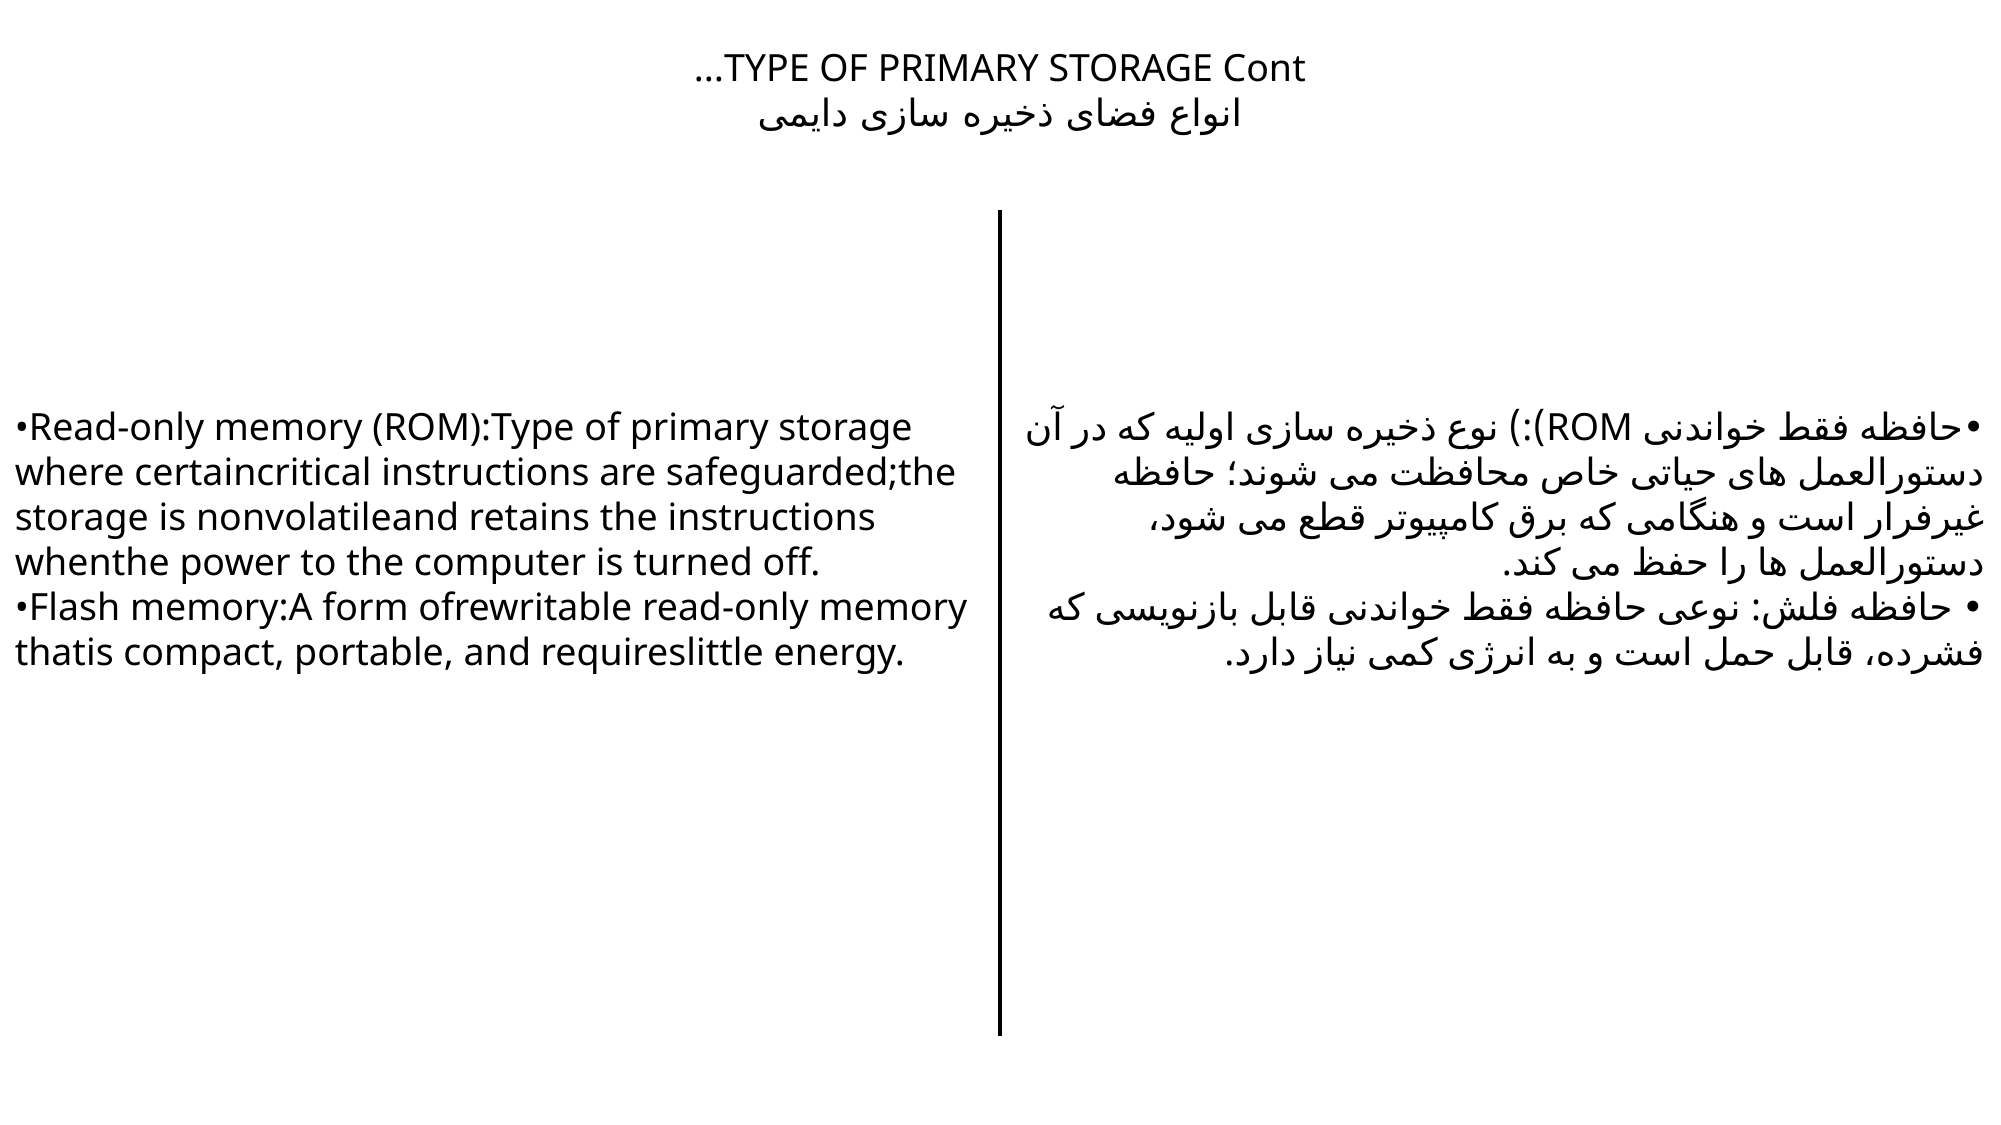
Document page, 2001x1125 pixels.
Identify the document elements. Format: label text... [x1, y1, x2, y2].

text_box TYPE OF PRIMARY STORAGE Cont… انواع فضای ذخیره سازی دایمی [0, 36, 2000, 142]
text_box •Read-only memory (ROM):Type of primary storage where certaincritical instructions are safeguarded;the storage is nonvolatileand retains the instructions whenthe power to the computer is turned off. •Flash memory:A form ofrewritable read-only memory thatis compact, portable, and requireslittle energy. [0, 395, 999, 681]
text_box •حافظه فقط خواندنی ROM):) نوع ذخیره سازی اولیه که در آن دستورالعمل های حیاتی خاص محافظت می شوند؛ حافظه غیرفرار است و هنگامی که برق کامپیوتر قطع می شود، دستورالعمل ها را حفظ می کند. • حافظه فلش: نوعی حافظه فقط خواندنی قابل بازنویسی که فشرده، قابل حمل است و به انرژی کمی نیاز دارد. [1001, 395, 2000, 681]
